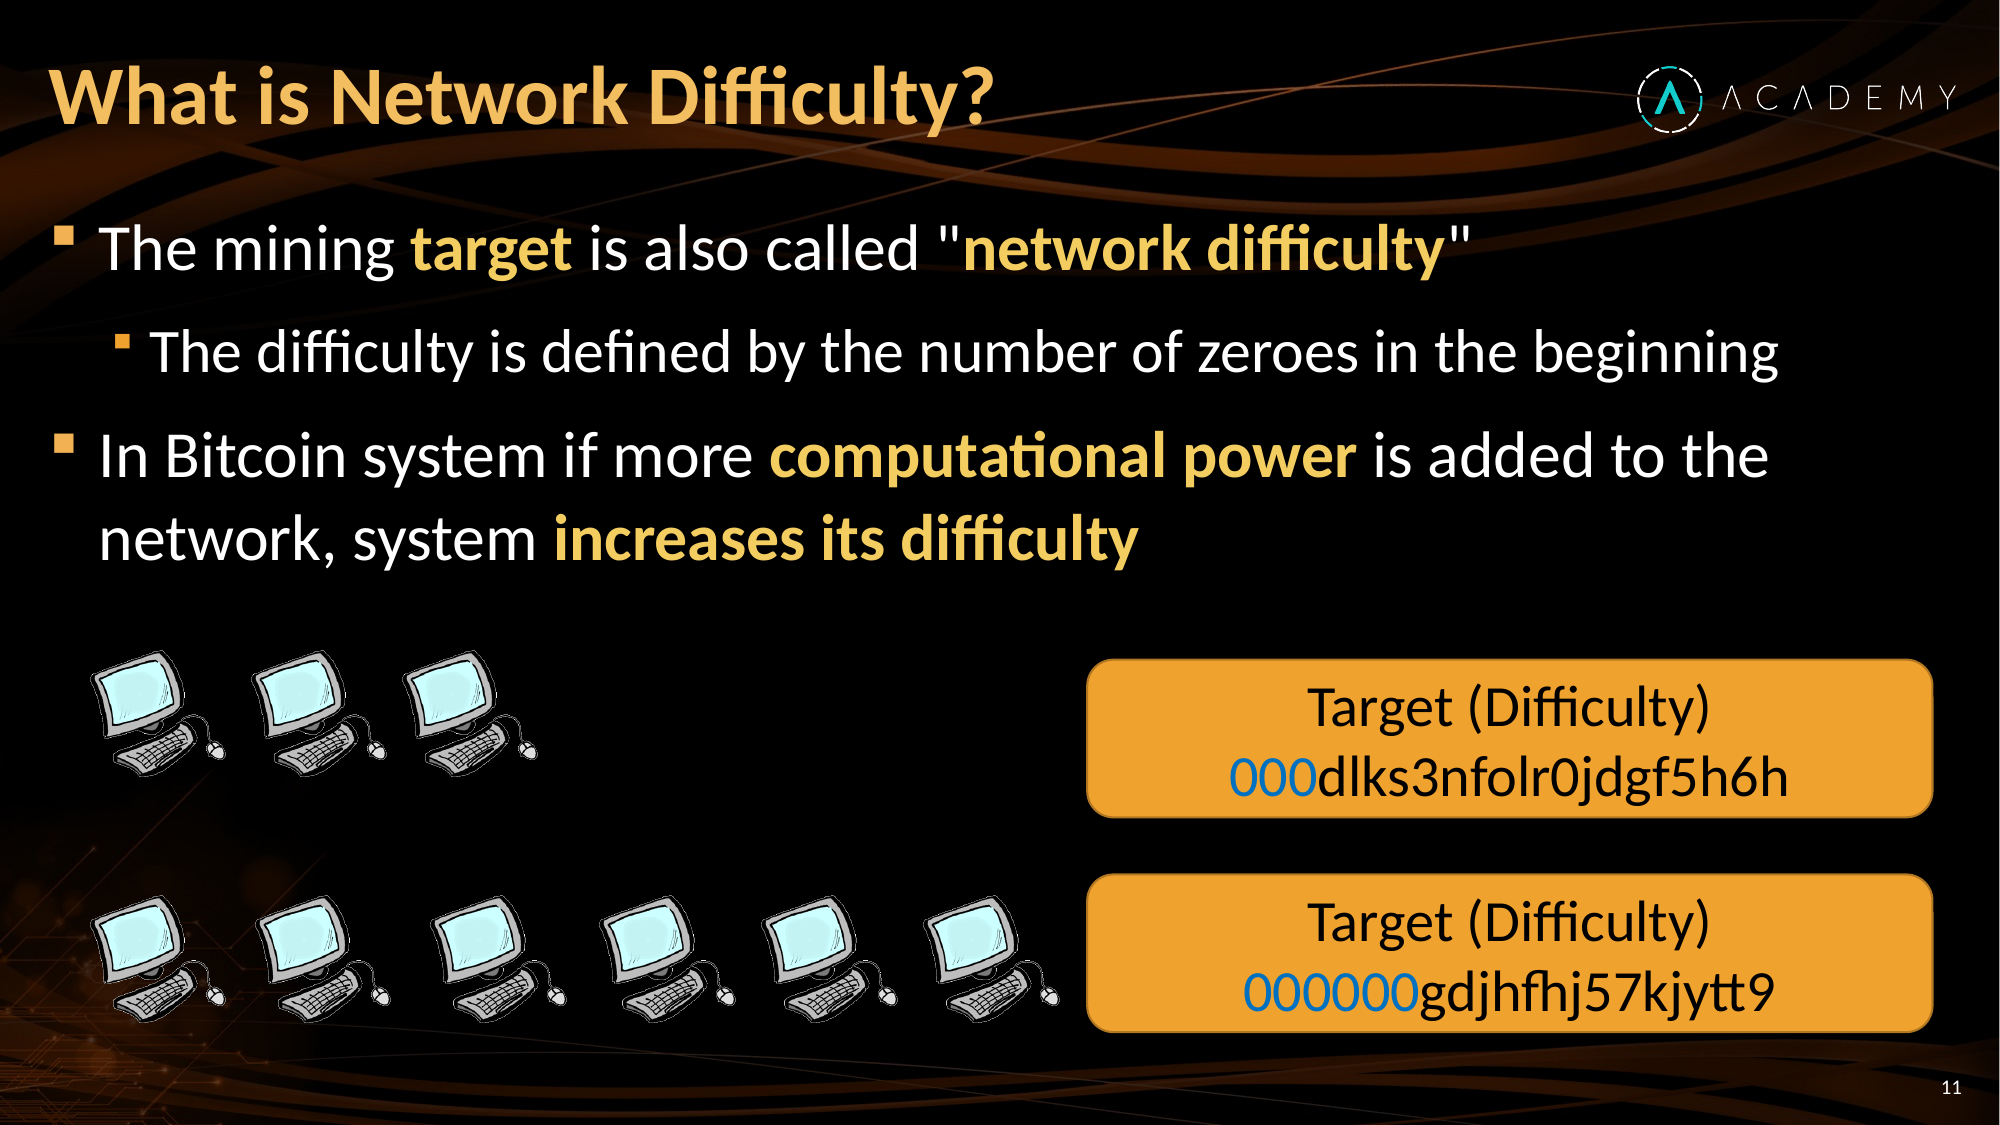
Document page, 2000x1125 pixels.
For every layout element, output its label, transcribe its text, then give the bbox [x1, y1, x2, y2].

title What is Network Difficulty? [30, 6, 1602, 189]
slide_number 11 [1897, 1070, 1968, 1103]
text_box Target (Difficulty) 000000gdjhfhj57kjytt9 [1086, 873, 1934, 1034]
picture [0, 0, 2000, 1125]
text_box Target (Difficulty) 000dlks3nfolr0jdgf5h6h [1086, 658, 1934, 819]
list The mining target is also called "network difficulty" The difficulty is defined by the number of zeroes in the beginning In Bitcoin system if more computational power is added to the network, system increases its difficulty [30, 194, 1898, 633]
